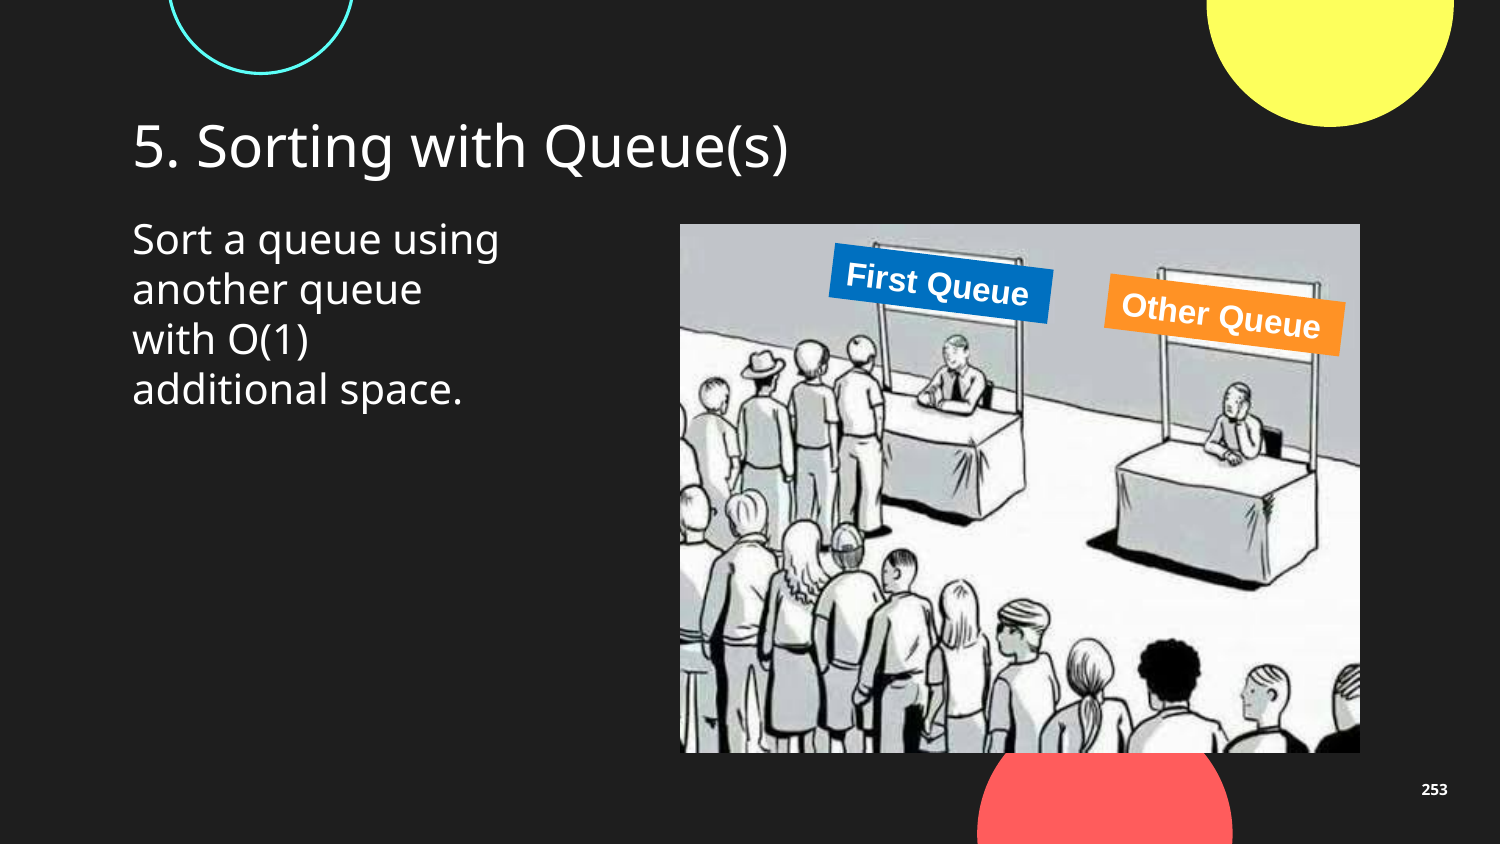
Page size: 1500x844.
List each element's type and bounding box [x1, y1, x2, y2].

slide_number [1389, 764, 1480, 816]
text_box [117, 197, 525, 274]
title [117, 106, 1383, 183]
picture [679, 224, 1361, 753]
